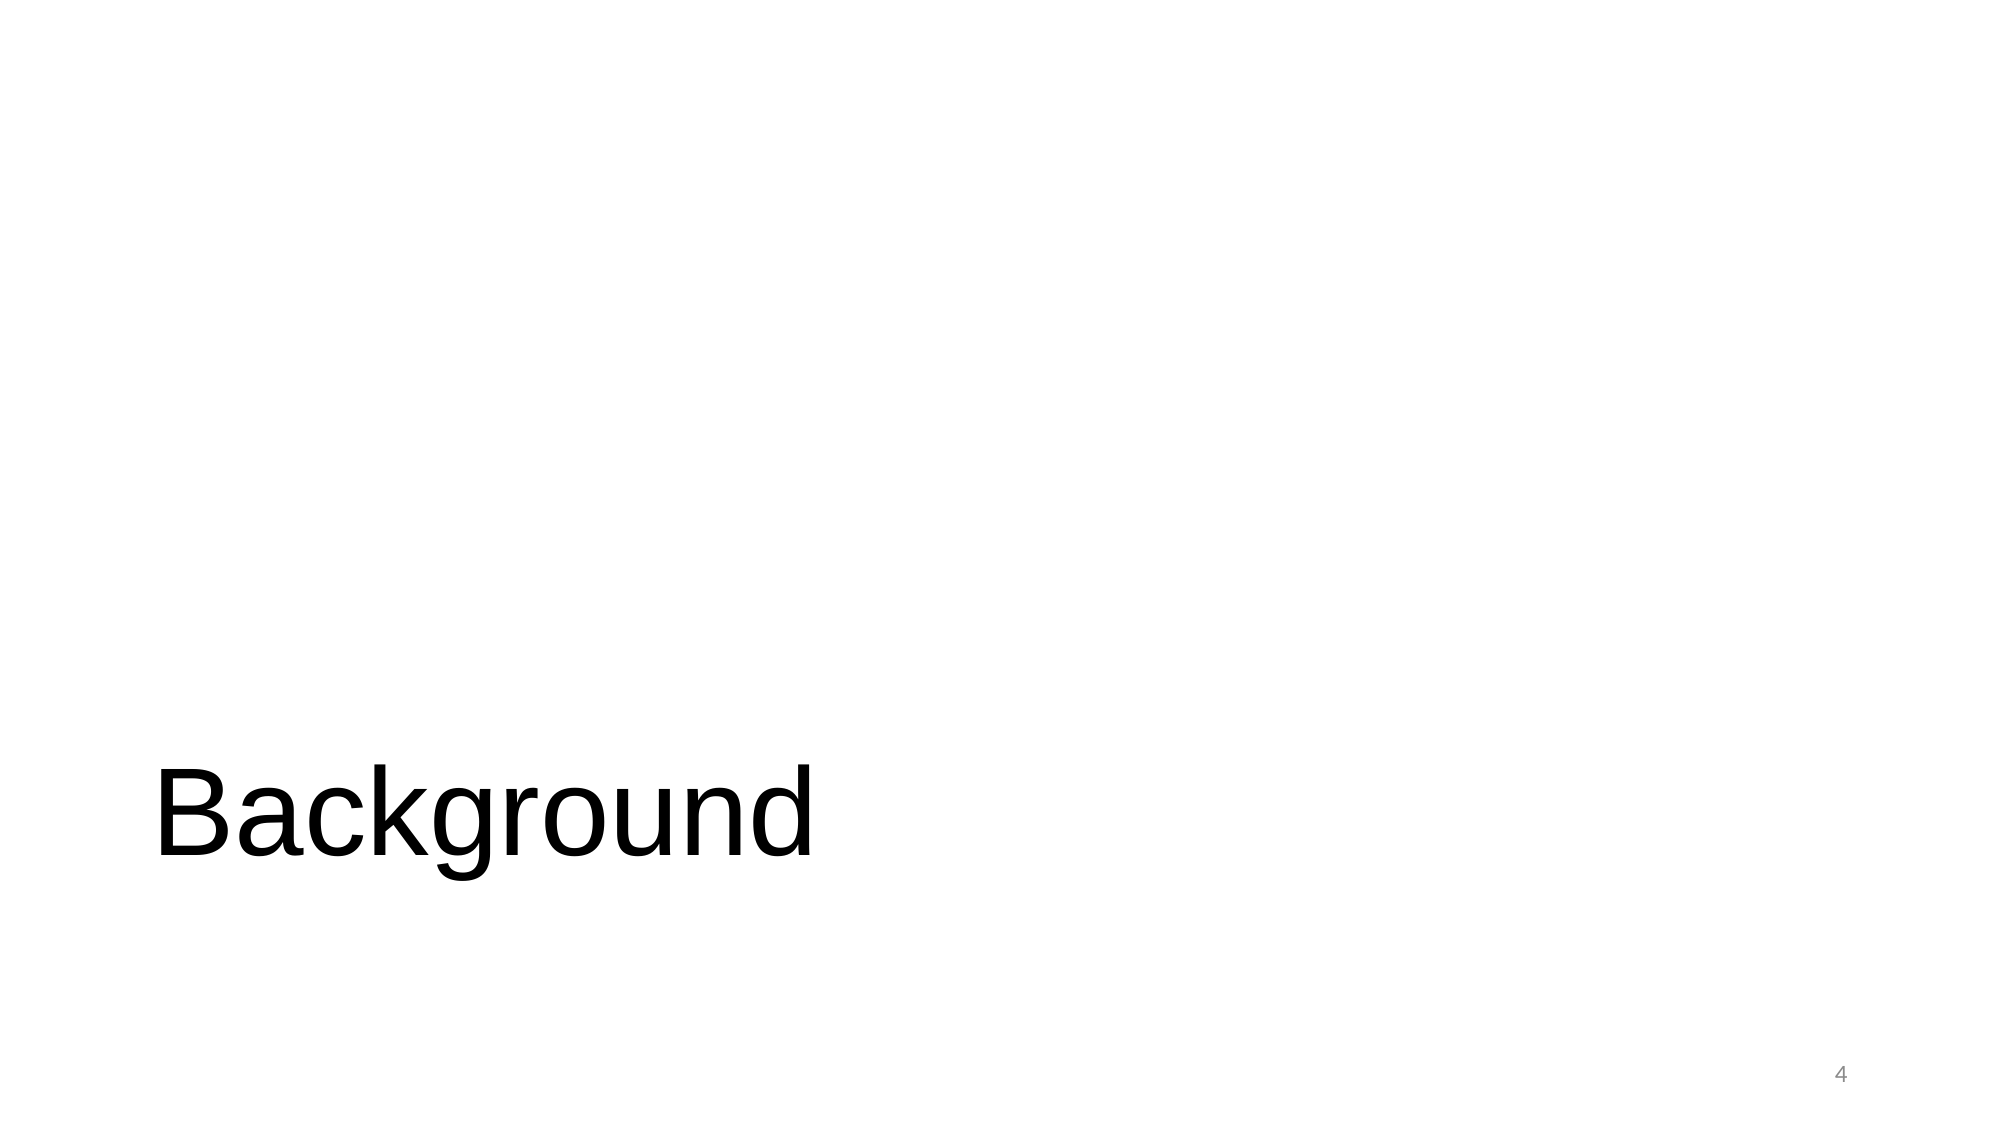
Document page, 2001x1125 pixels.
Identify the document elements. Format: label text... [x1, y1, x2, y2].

title Background [136, 700, 1863, 890]
slide_number 4 [1412, 1042, 1863, 1103]
